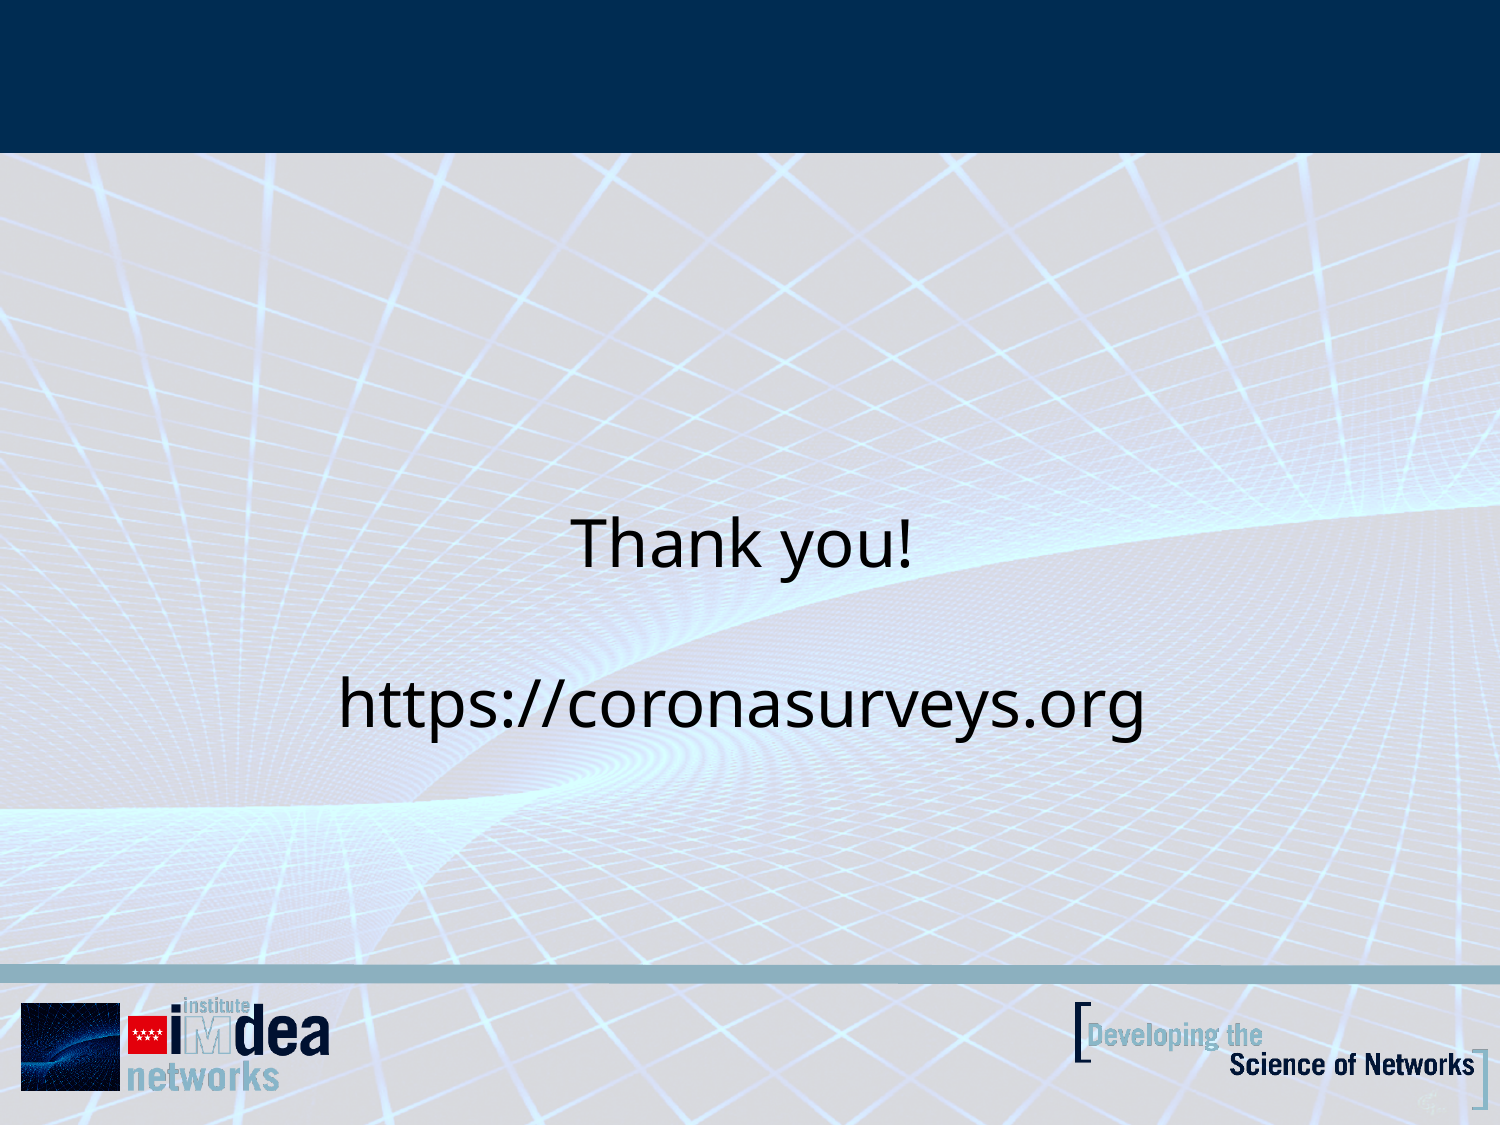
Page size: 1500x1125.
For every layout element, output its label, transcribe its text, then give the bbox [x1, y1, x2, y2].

picture [128, 997, 329, 1091]
text_box Thank you! https://coronasurveys.org [43, 493, 1442, 749]
picture [21, 1003, 120, 1091]
picture [1075, 1002, 1488, 1110]
